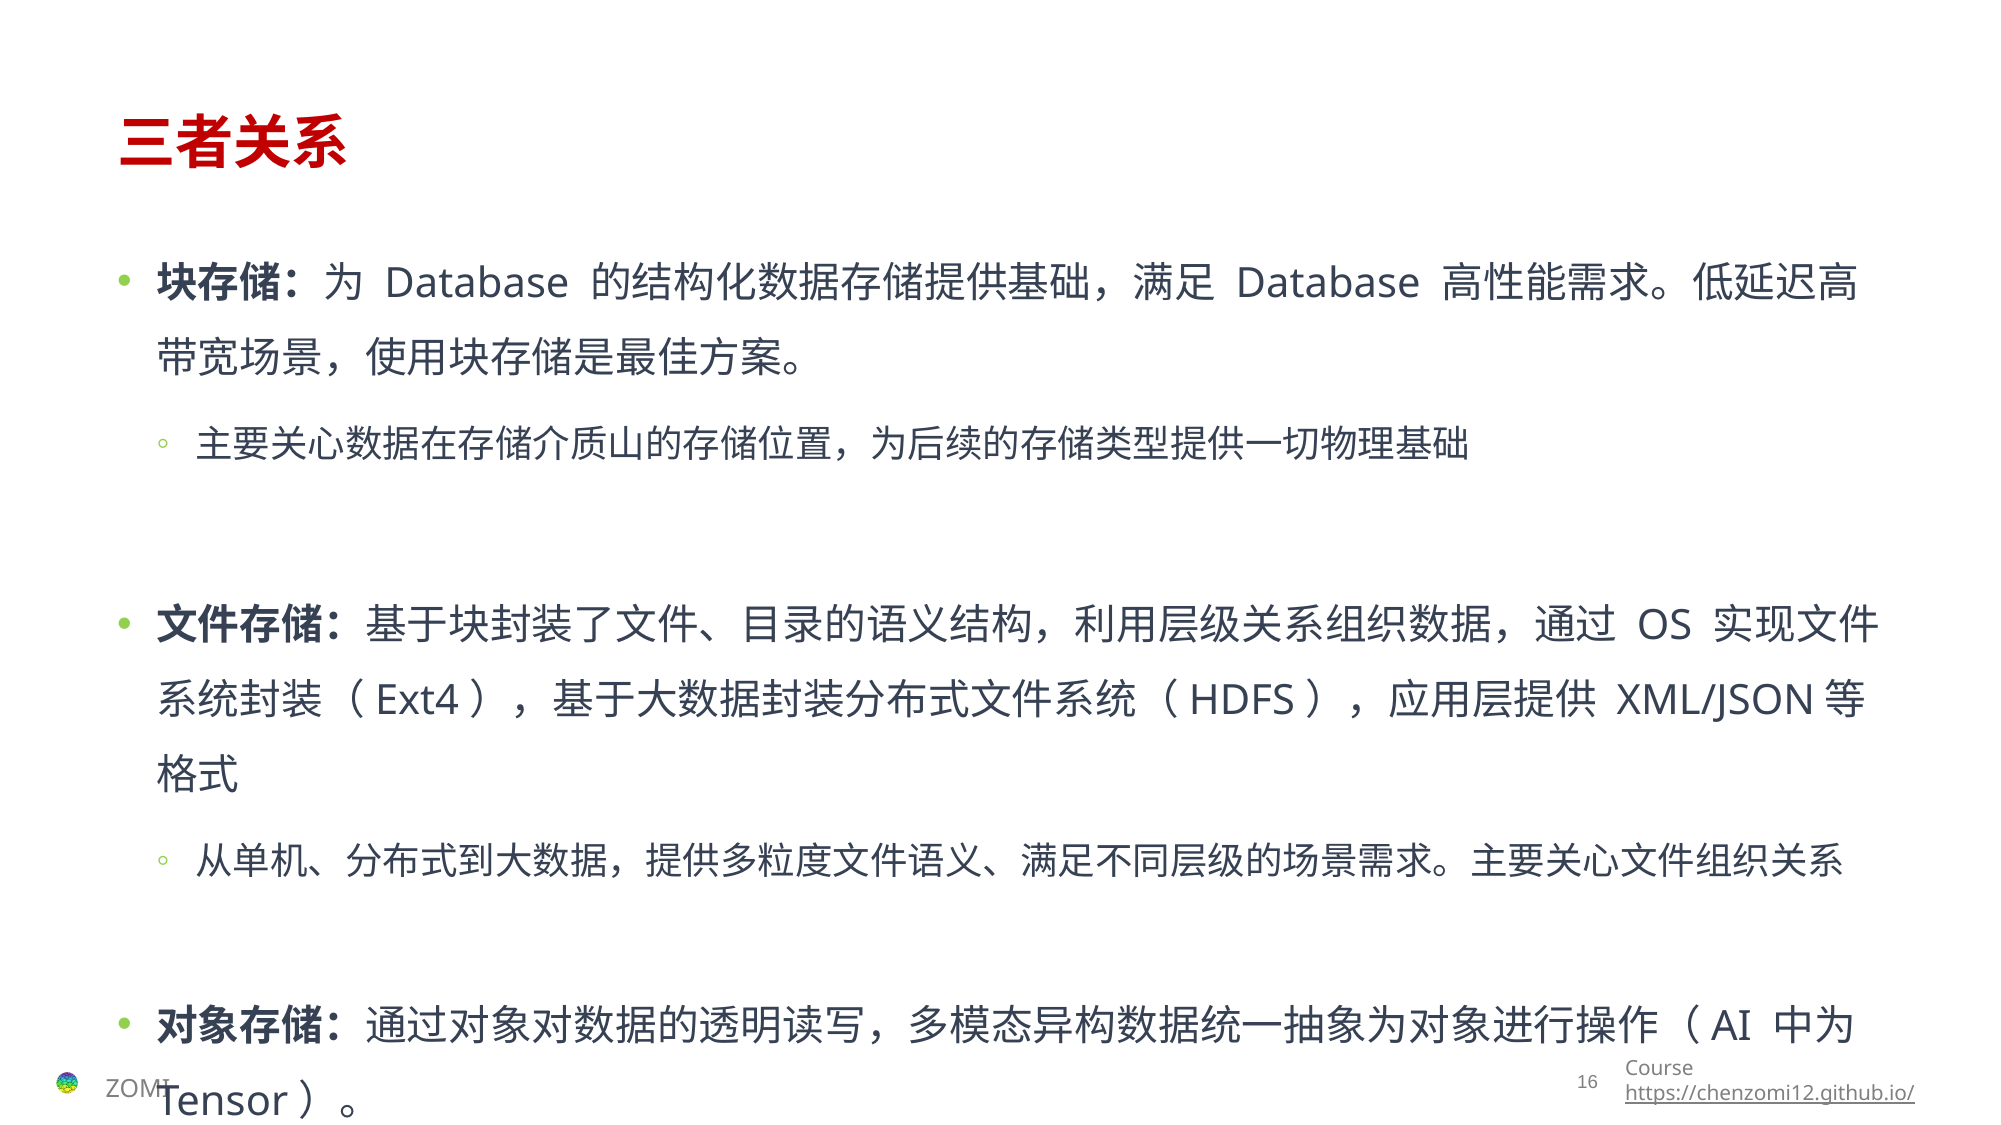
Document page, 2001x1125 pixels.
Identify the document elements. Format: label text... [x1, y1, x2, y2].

picture [57, 1073, 77, 1093]
title 三者关系 [102, 91, 1901, 189]
list 块存储：为 Database 的结构化数据存储提供基础，满足 Database 高性能需求。低延迟高带宽场景，使用块存储是最佳方案。 主要关心数据在存储介质山的存储位置，为后续的存储类型提供一切物理基础 文件存储：基于块封装了文件、目录的语义结构，利用层级关系组织数据，通过 OS 实现文件系统封装（Ext4），基于大数据封装分布式文件系统（HDFS），应用层提供 XML/JSON等格式 从单机、分布式到大数据，提供多粒度文件语义、满足不同层级的场景需求。主要关心文件组织关系 对象存储：通过对象对数据的透明读写，多模态异构数据统一抽象为对象进行操作（AI 中为Tensor）。 [102, 223, 1901, 1043]
